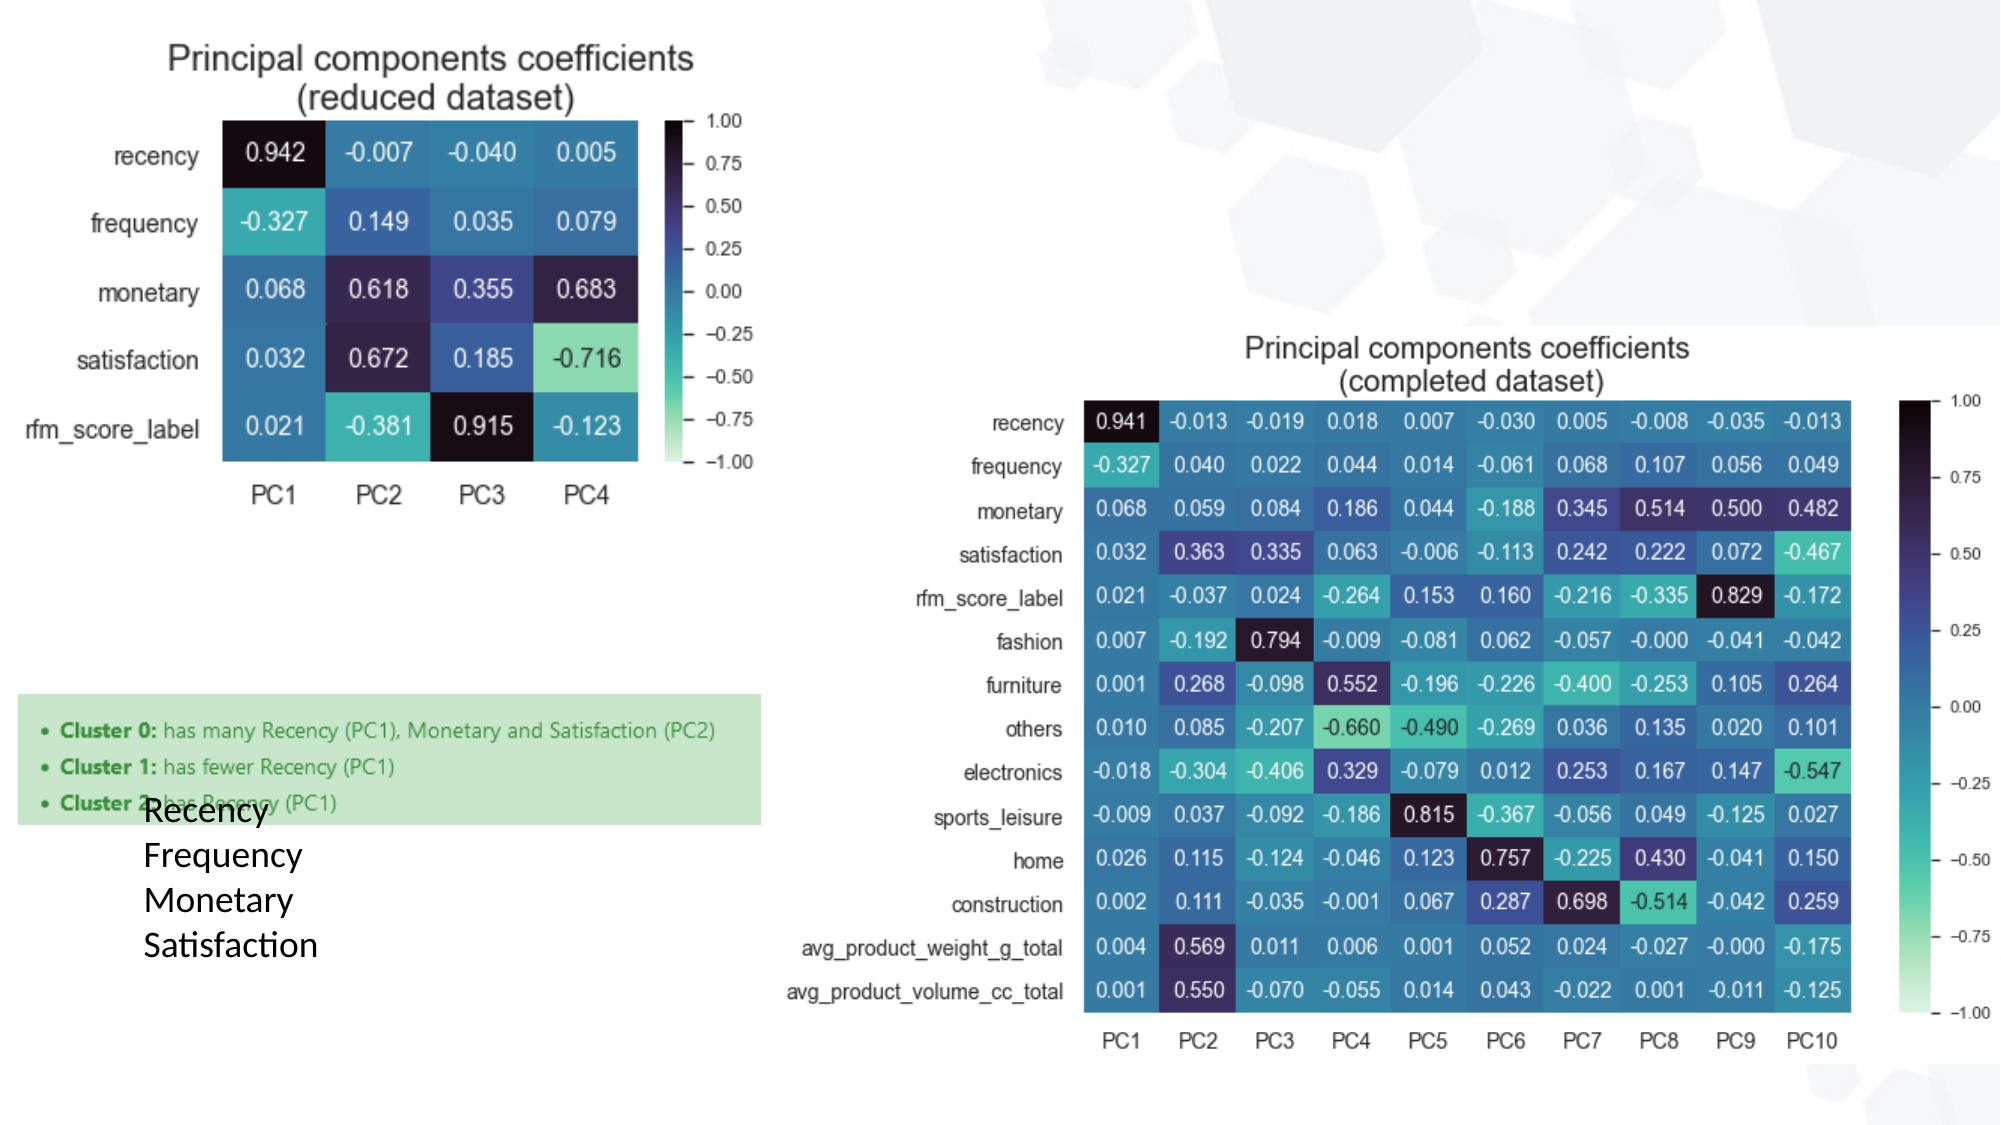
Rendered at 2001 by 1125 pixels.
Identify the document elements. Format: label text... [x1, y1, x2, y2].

text_box Recency Frequency Monetary Satisfaction [128, 825, 490, 1018]
picture [0, 0, 2001, 1125]
